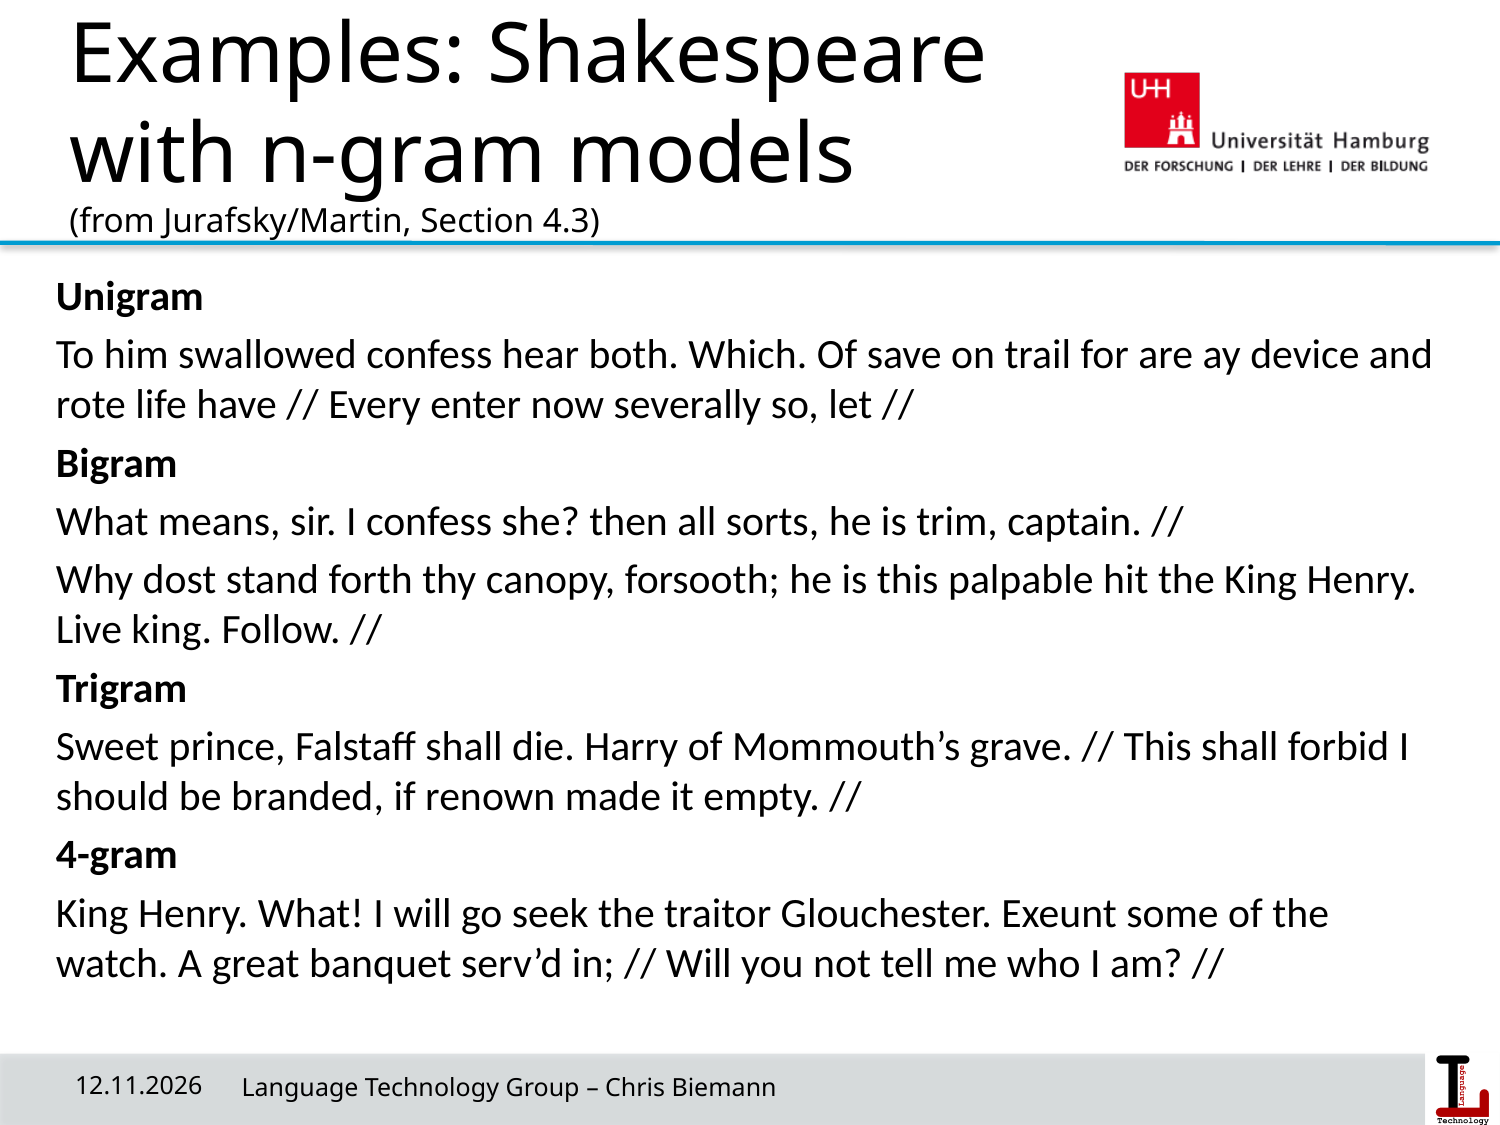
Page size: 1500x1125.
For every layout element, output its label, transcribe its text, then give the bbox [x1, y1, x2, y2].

text_box Language Technology Group – Chris Biemann [235, 1056, 978, 1117]
picture [1425, 1052, 1500, 1125]
title Examples: Shakespeare with n-gram models (from Jurafsky/Martin, Section 4.3) [54, 0, 1183, 130]
text_box 24/04/19 [74, 1056, 224, 1117]
list Unigram To him swallowed confess hear both. Which. Of save on trail for are ay device and rote life have // Every enter now severally so, let // Bigram What means, sir. I confess she? then all sorts, he is trim, captain. // Why dost stand forth thy canopy, forsooth; he is this palpable hit the King Henry. Live king. Follow. // Trigram Sweet prince, Falstaff shall die. Harry of Mommouth’s grave. // This shall forbid I should be branded, if renown made it empty. // 4-gram King Henry. What! I will go seek the traitor Glouchester. Exeunt some of the watch. A great banquet serv’d in; // Will you not tell me who I am? // [41, 261, 1459, 1047]
